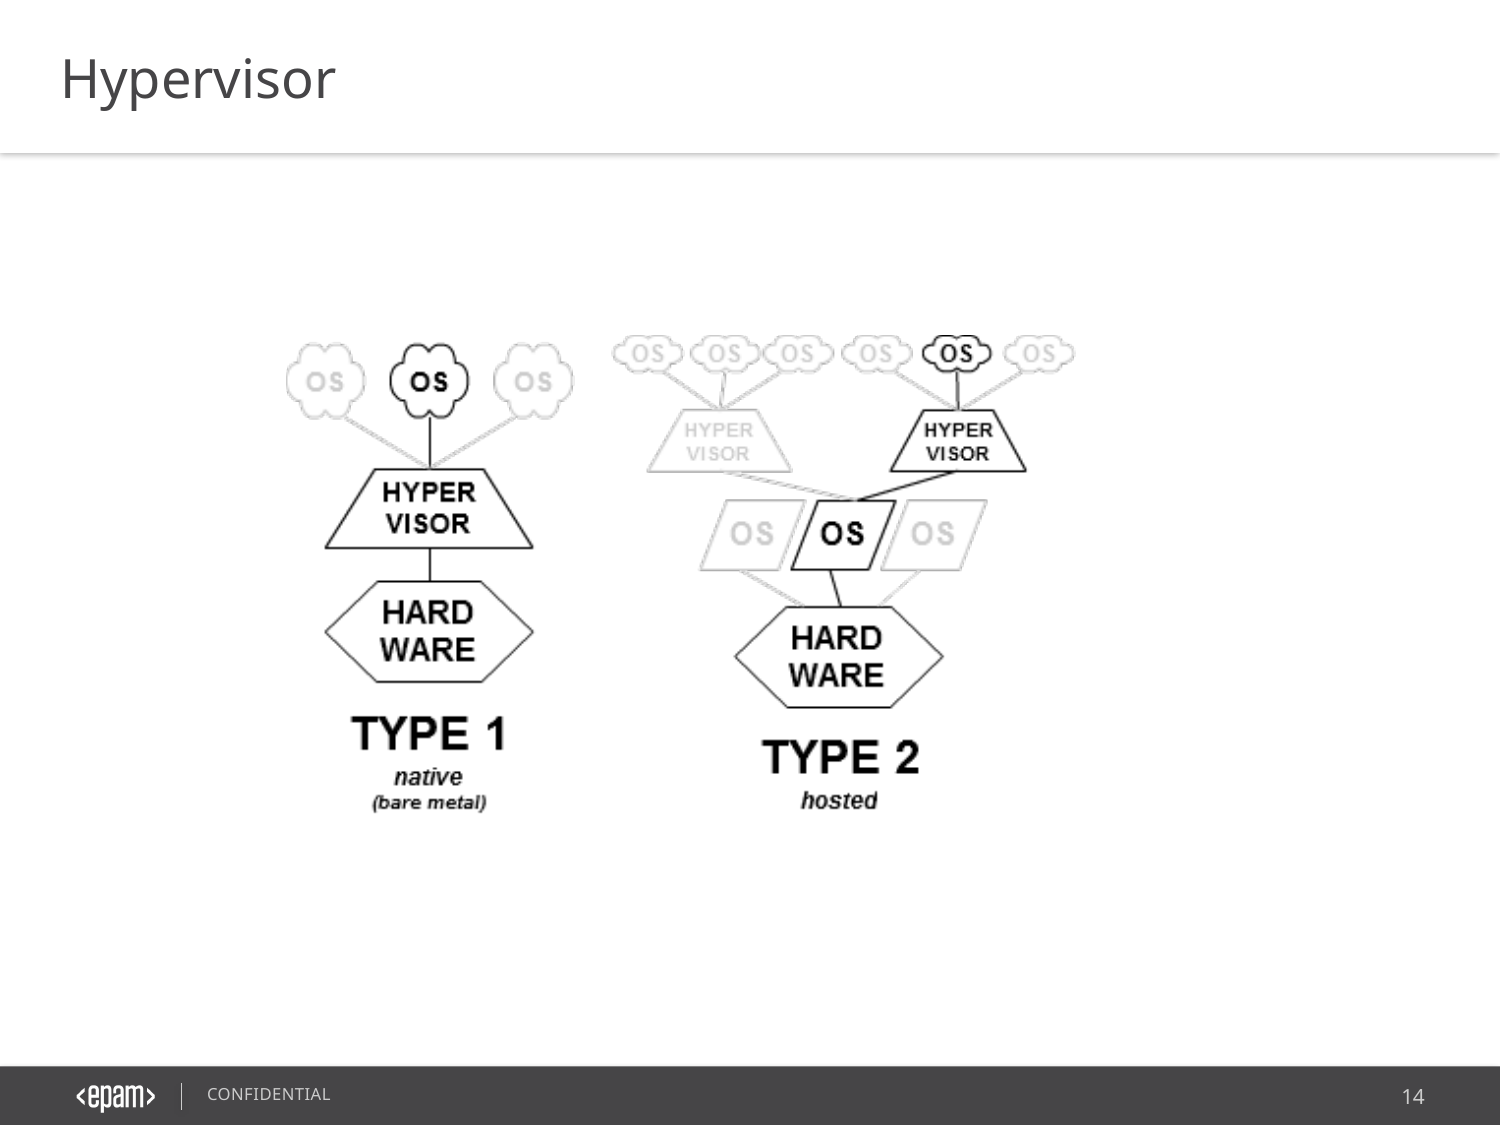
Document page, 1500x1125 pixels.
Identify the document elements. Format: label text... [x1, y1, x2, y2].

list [286, 335, 1077, 829]
picture [76, 1085, 155, 1113]
list Hypervisor [0, 0, 1500, 153]
